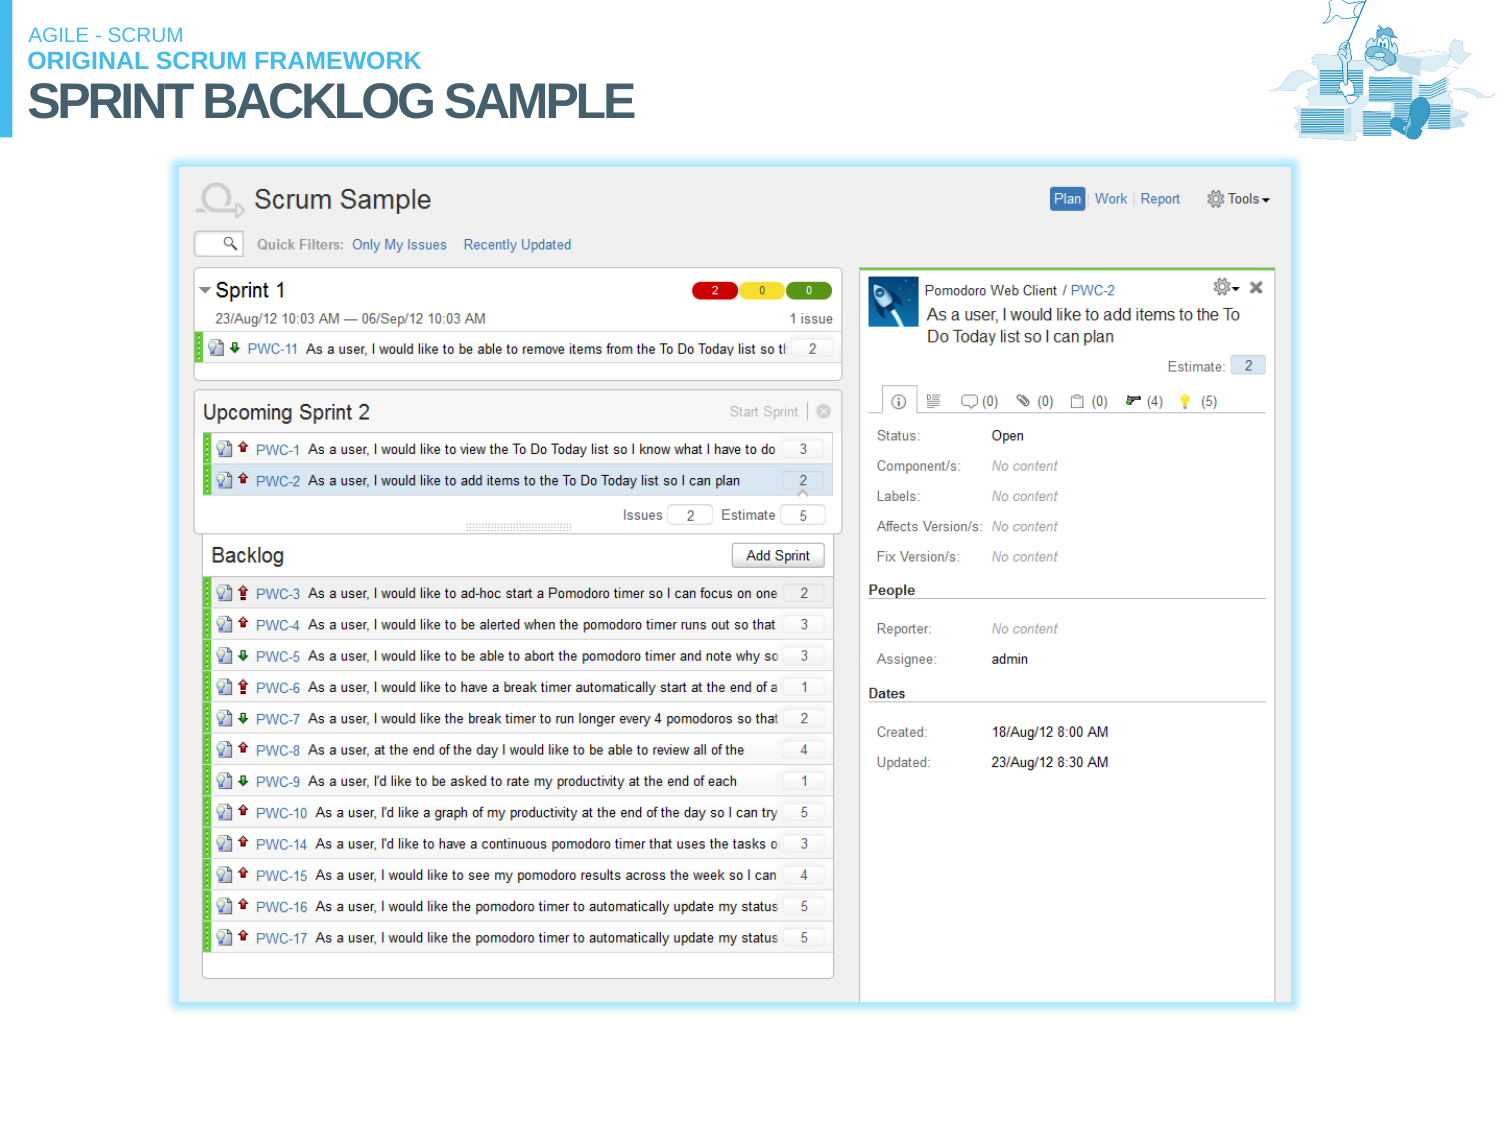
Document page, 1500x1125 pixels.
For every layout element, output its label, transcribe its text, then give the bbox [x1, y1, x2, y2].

picture [179, 167, 1291, 1002]
list Sprint BACKLOG SAMPLE [12, 61, 1262, 127]
title ORIGINAL SCRUM FRAMEWORK [12, 37, 1262, 61]
picture [1267, 0, 1496, 141]
